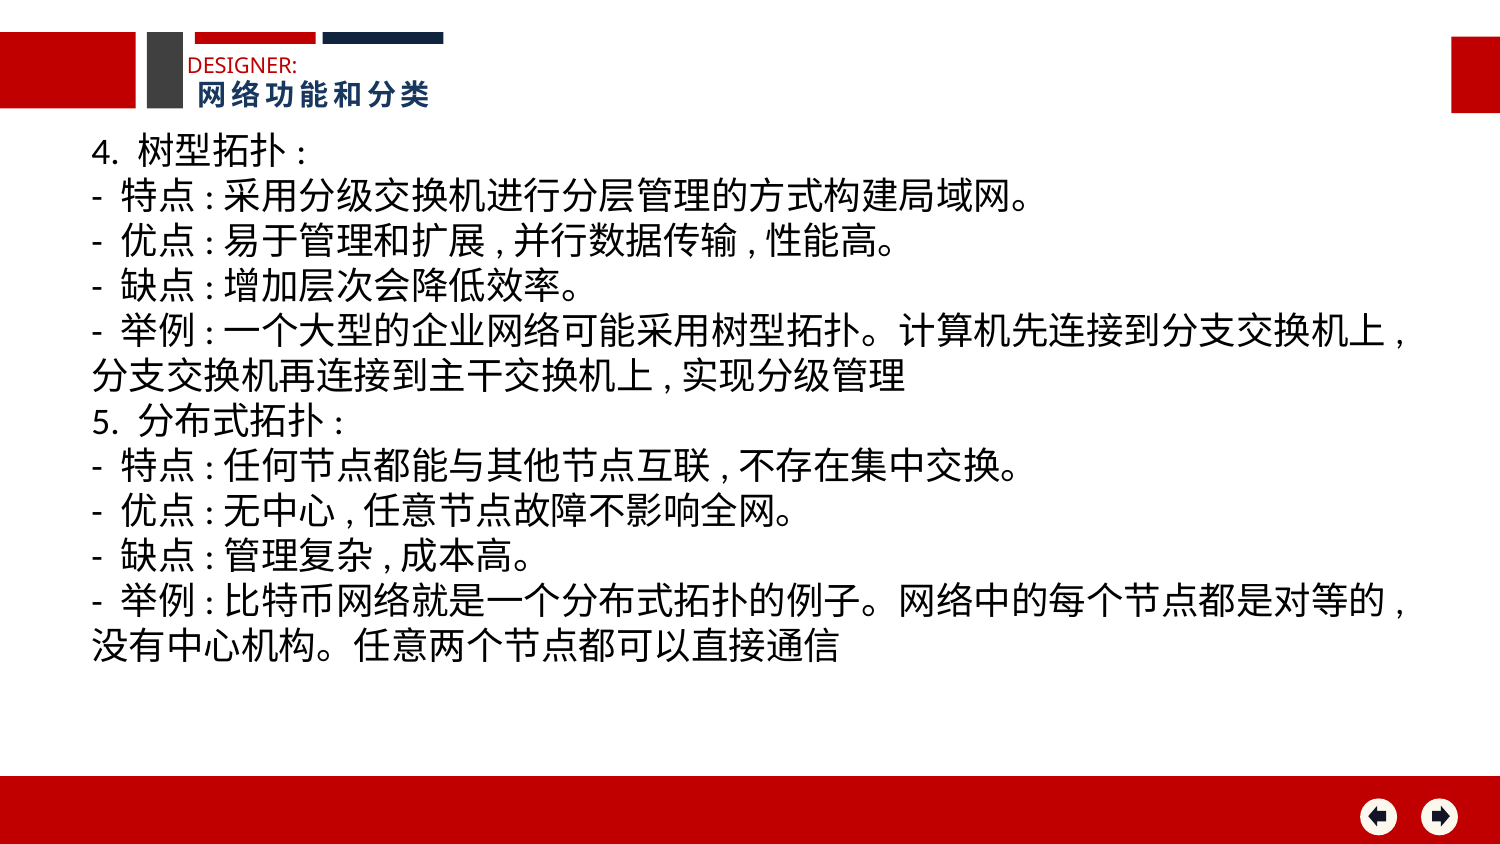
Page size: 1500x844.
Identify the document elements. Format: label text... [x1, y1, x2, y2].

text_box 网络功能和分类 [183, 69, 683, 119]
text_box 4. 树型拓扑: - 特点:采用分级交换机进行分层管理的方式构建局域网。 - 优点:易于管理和扩展,并行数据传输,性能高。 - 缺点:增加层次会降低效率。 - 举例:一个大型的企业网络可能采用树型拓扑。计算机先连接到分支交换机上,分支交换机再连接到主干交换机上,实现分级管理 5. 分布式拓扑: - 特点:任何节点都能与其他节点互联,不存在集中交换。 - 优点:无中心,任意节点故障不影响全网。 - 缺点:管理复杂,成本高。 - 举例:比特币网络就是一个分布式拓扑的例子。网络中的每个节点都是对等的,没有中心机构。任意两个节点都可以直接通信 [76, 119, 1422, 675]
text_box DESIGNER: [172, 43, 313, 85]
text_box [194, 31, 444, 45]
